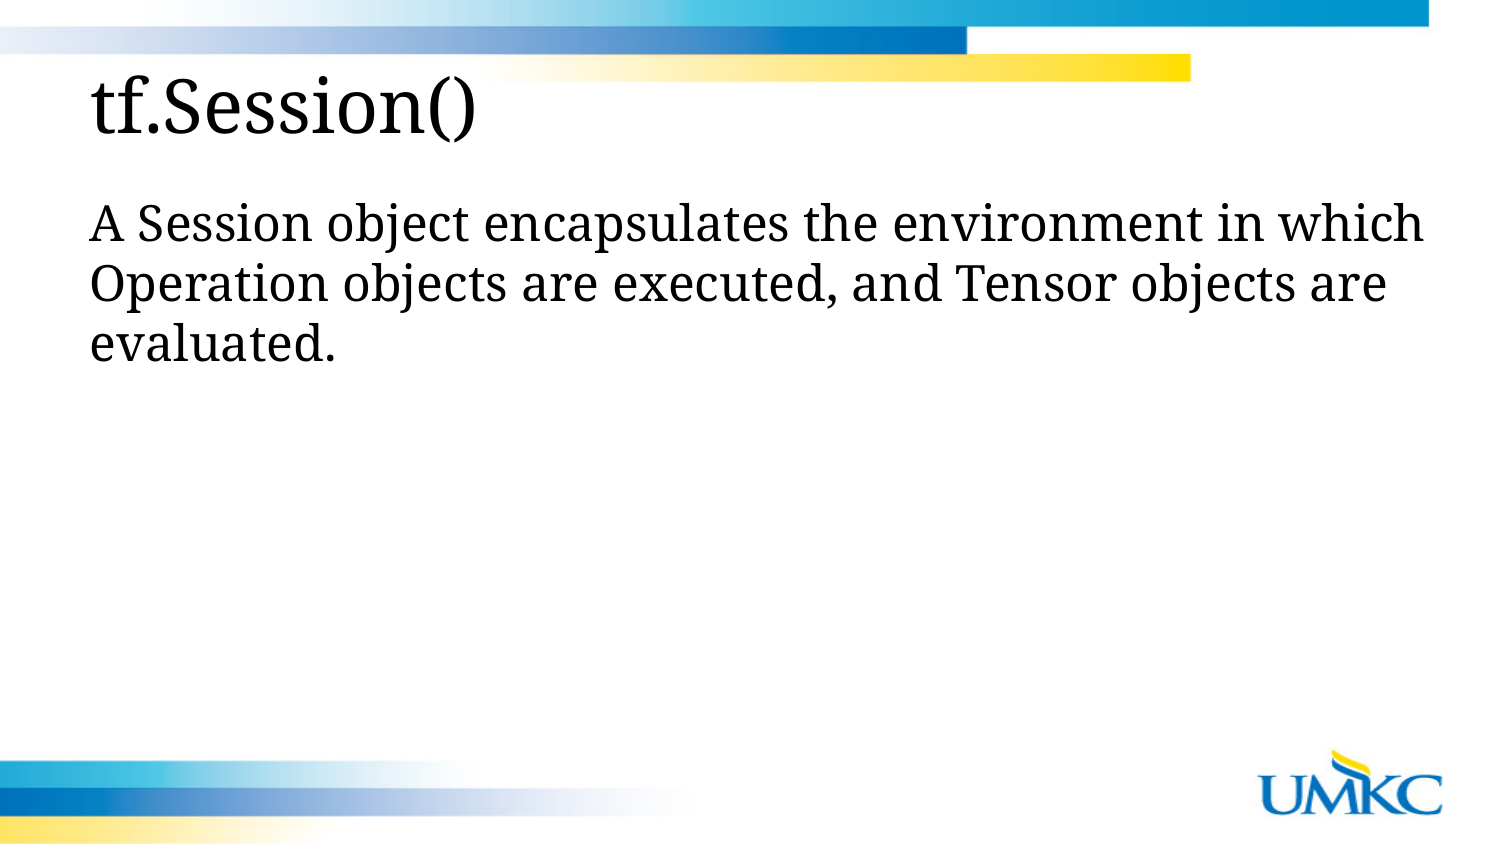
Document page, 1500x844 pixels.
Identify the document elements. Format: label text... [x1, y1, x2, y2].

picture [0, 0, 1500, 844]
title tf.Session() [75, 33, 1425, 175]
text_box A Session object encapsulates the environment in which Operation objects are executed, and Tensor objects are evaluated. [75, 184, 1475, 380]
